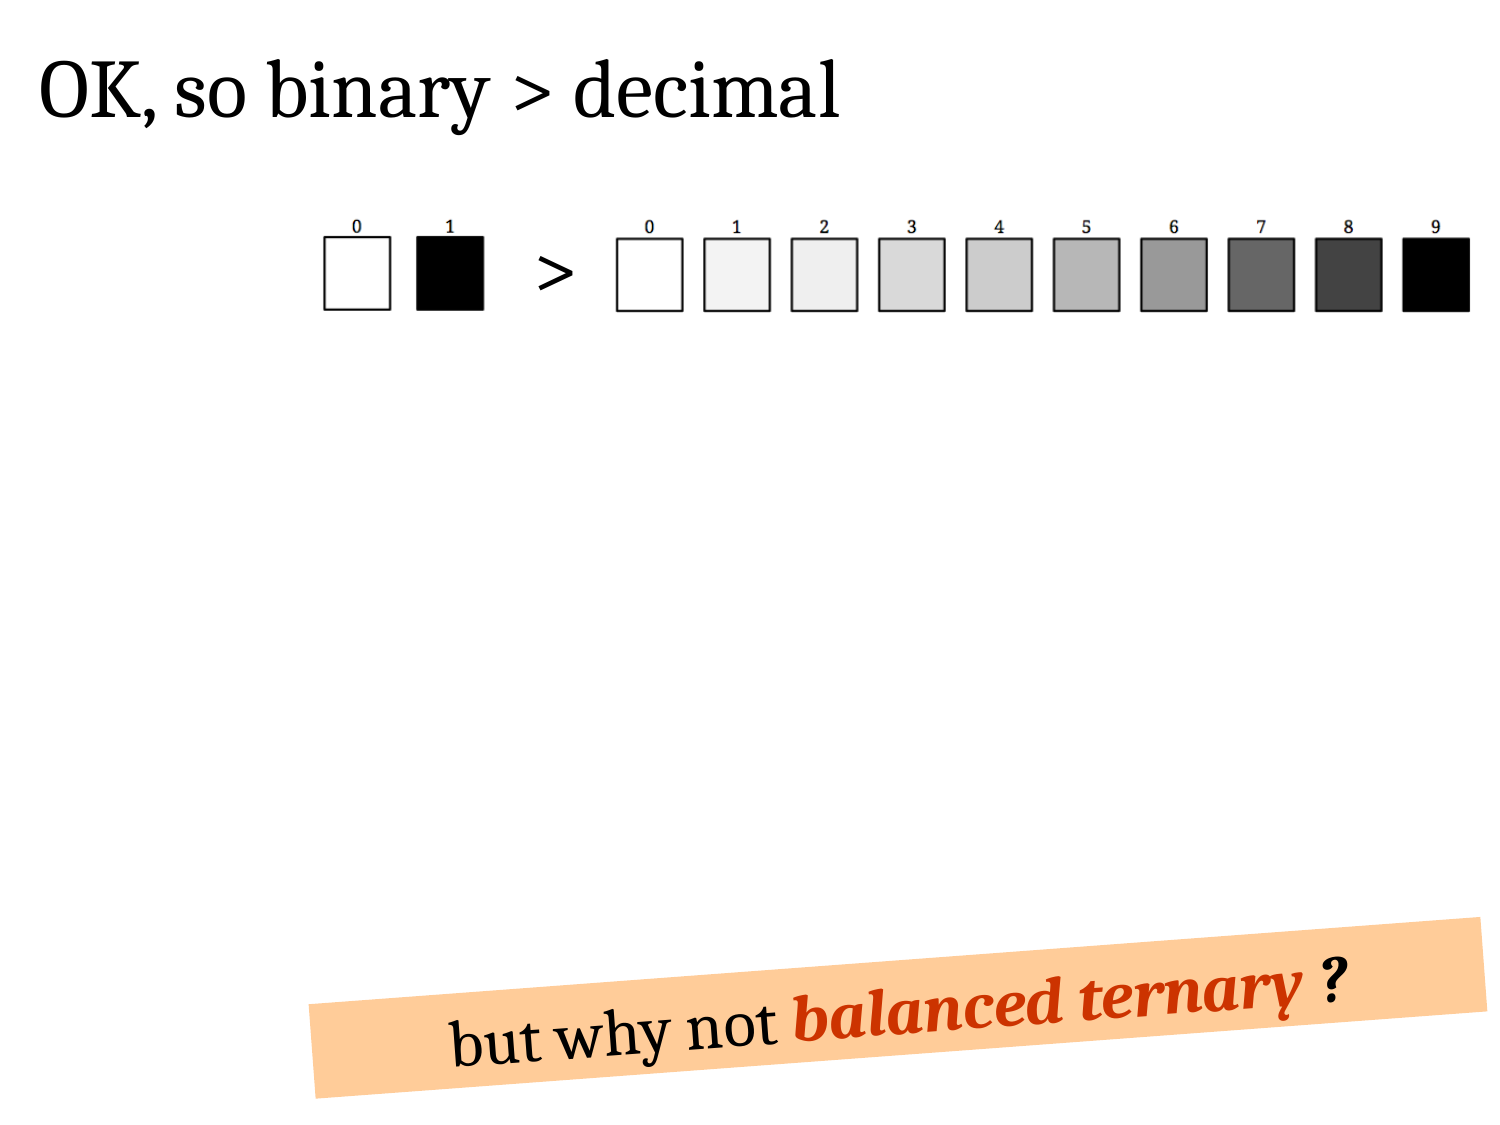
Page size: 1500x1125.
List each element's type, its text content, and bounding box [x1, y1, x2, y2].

text_box > [517, 206, 594, 322]
picture [312, 212, 501, 318]
text_box OK, so binary > decimal [24, 26, 1007, 142]
text_box but why not balanced ternary ? [308, 916, 1488, 1099]
picture [599, 208, 1488, 326]
